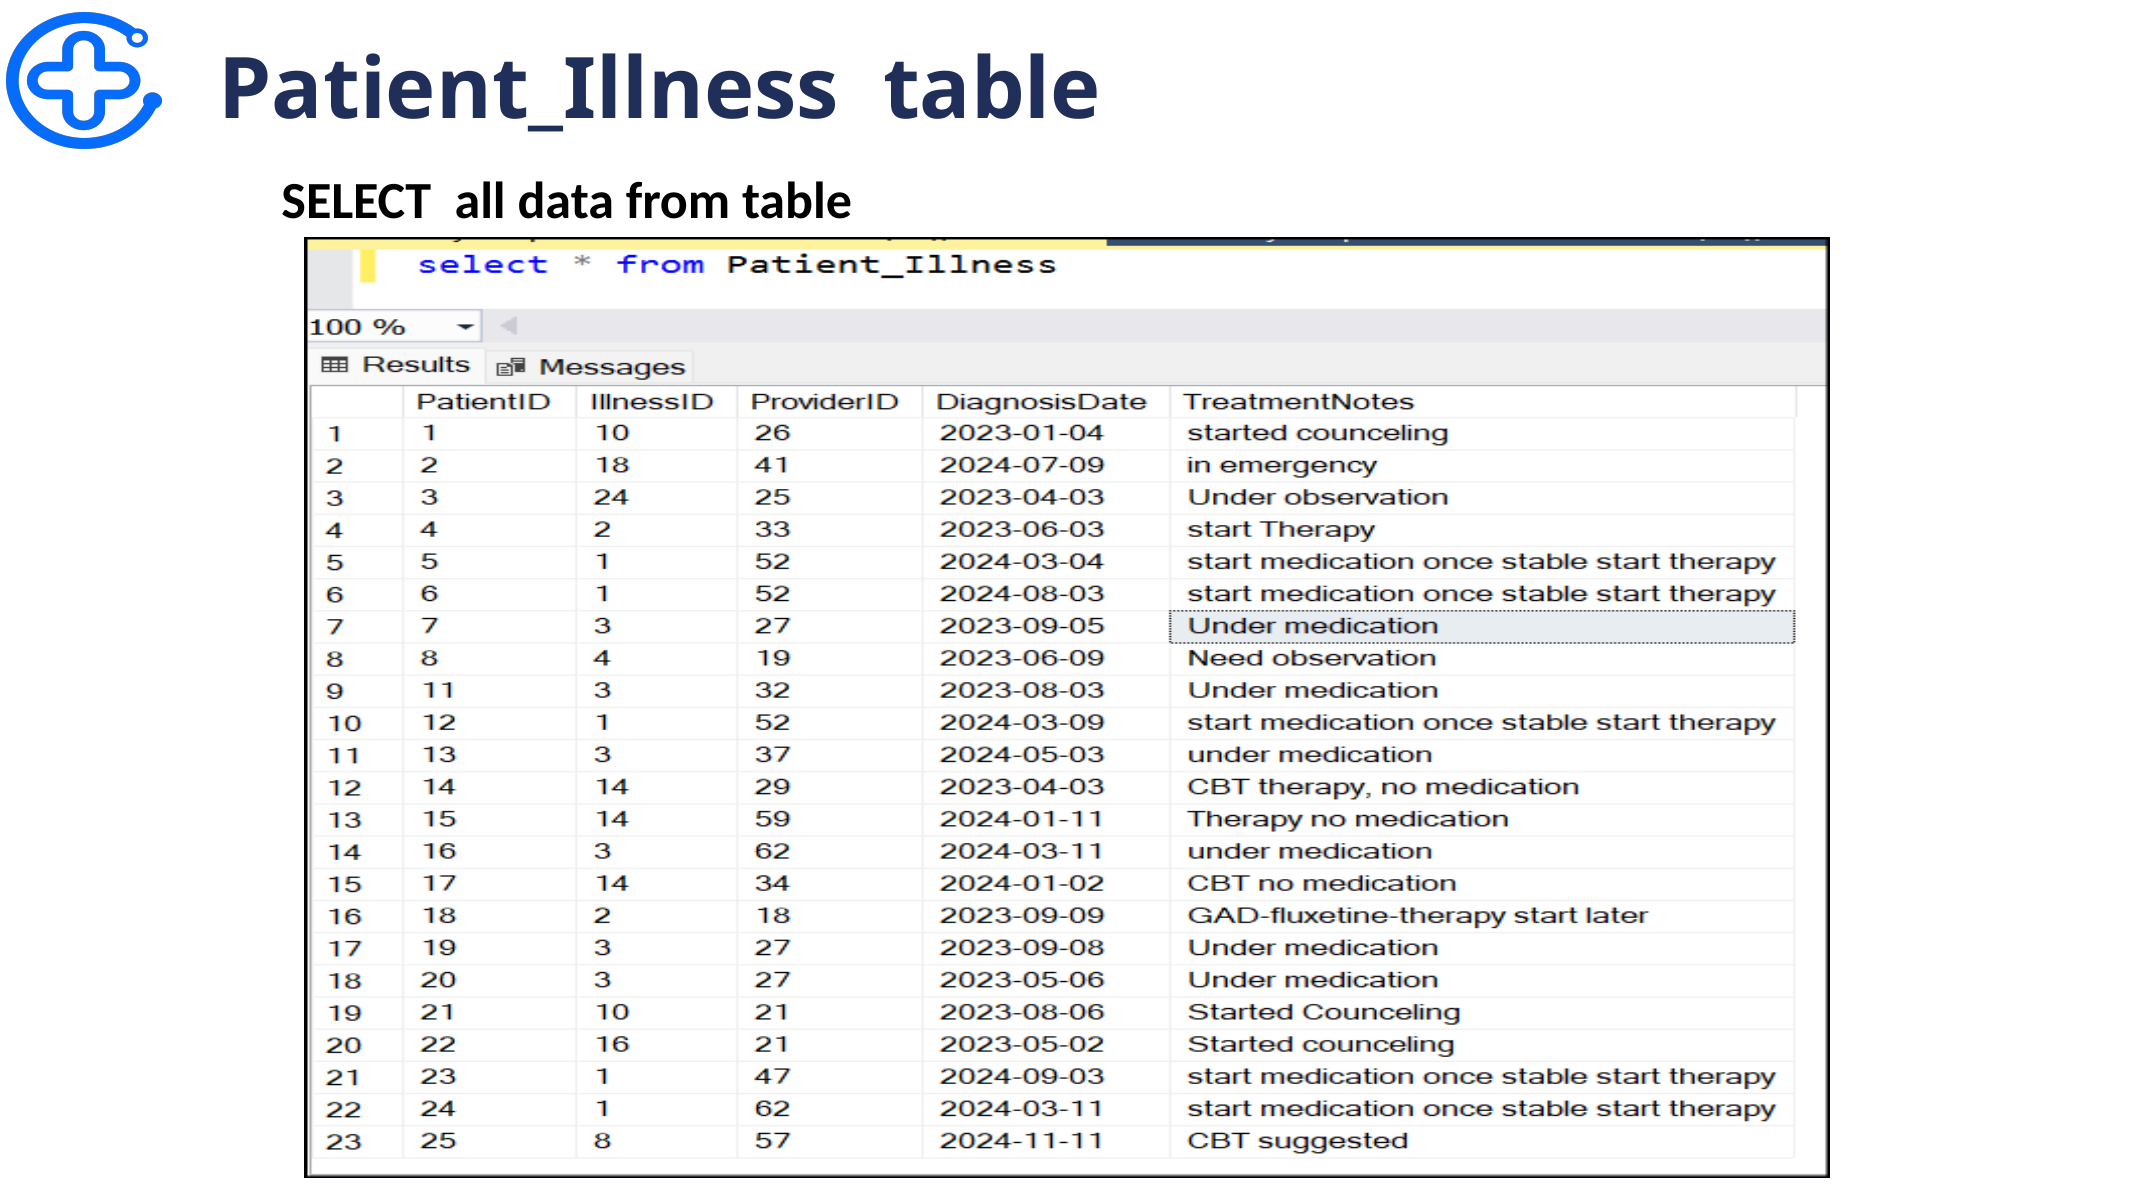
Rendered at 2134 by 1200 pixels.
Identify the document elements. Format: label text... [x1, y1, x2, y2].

picture [303, 237, 1830, 1178]
text_box Patient_Illness table [0, 16, 6, 136]
text_box Patient_Illness table [163, 16, 1592, 136]
text_box SELECT all data from table [266, 158, 1346, 237]
text_box [6, 12, 163, 149]
